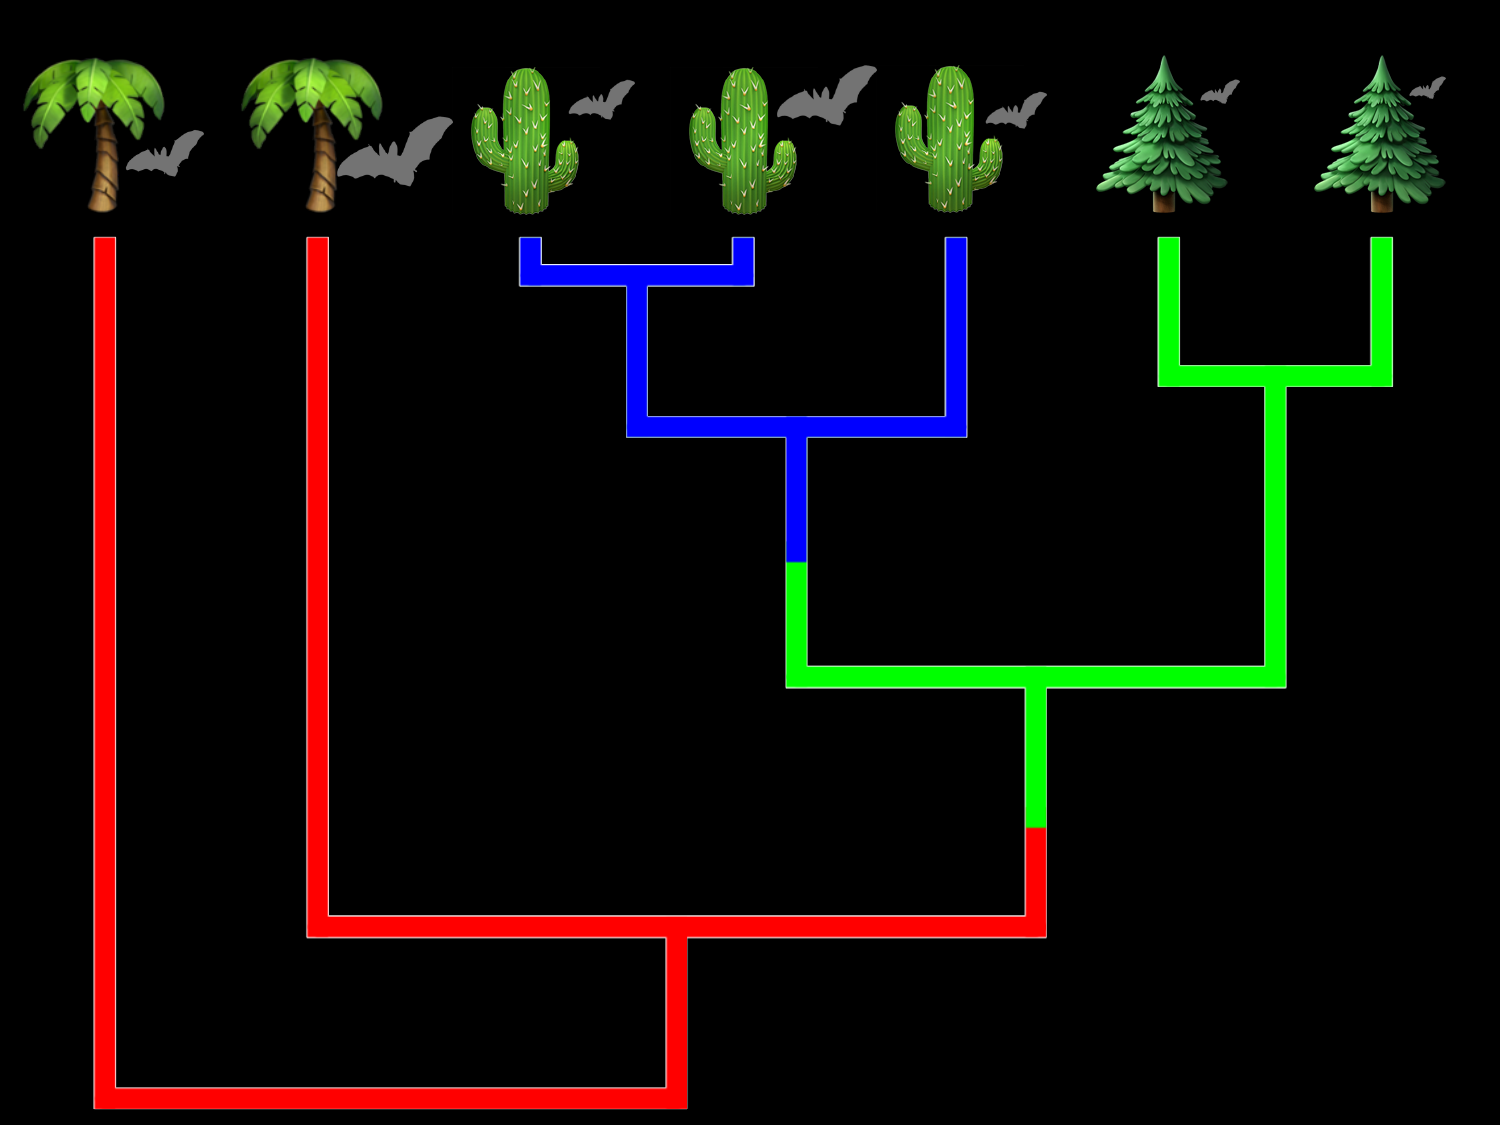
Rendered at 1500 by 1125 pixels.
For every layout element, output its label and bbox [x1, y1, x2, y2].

text_box [16, 55, 1458, 1125]
